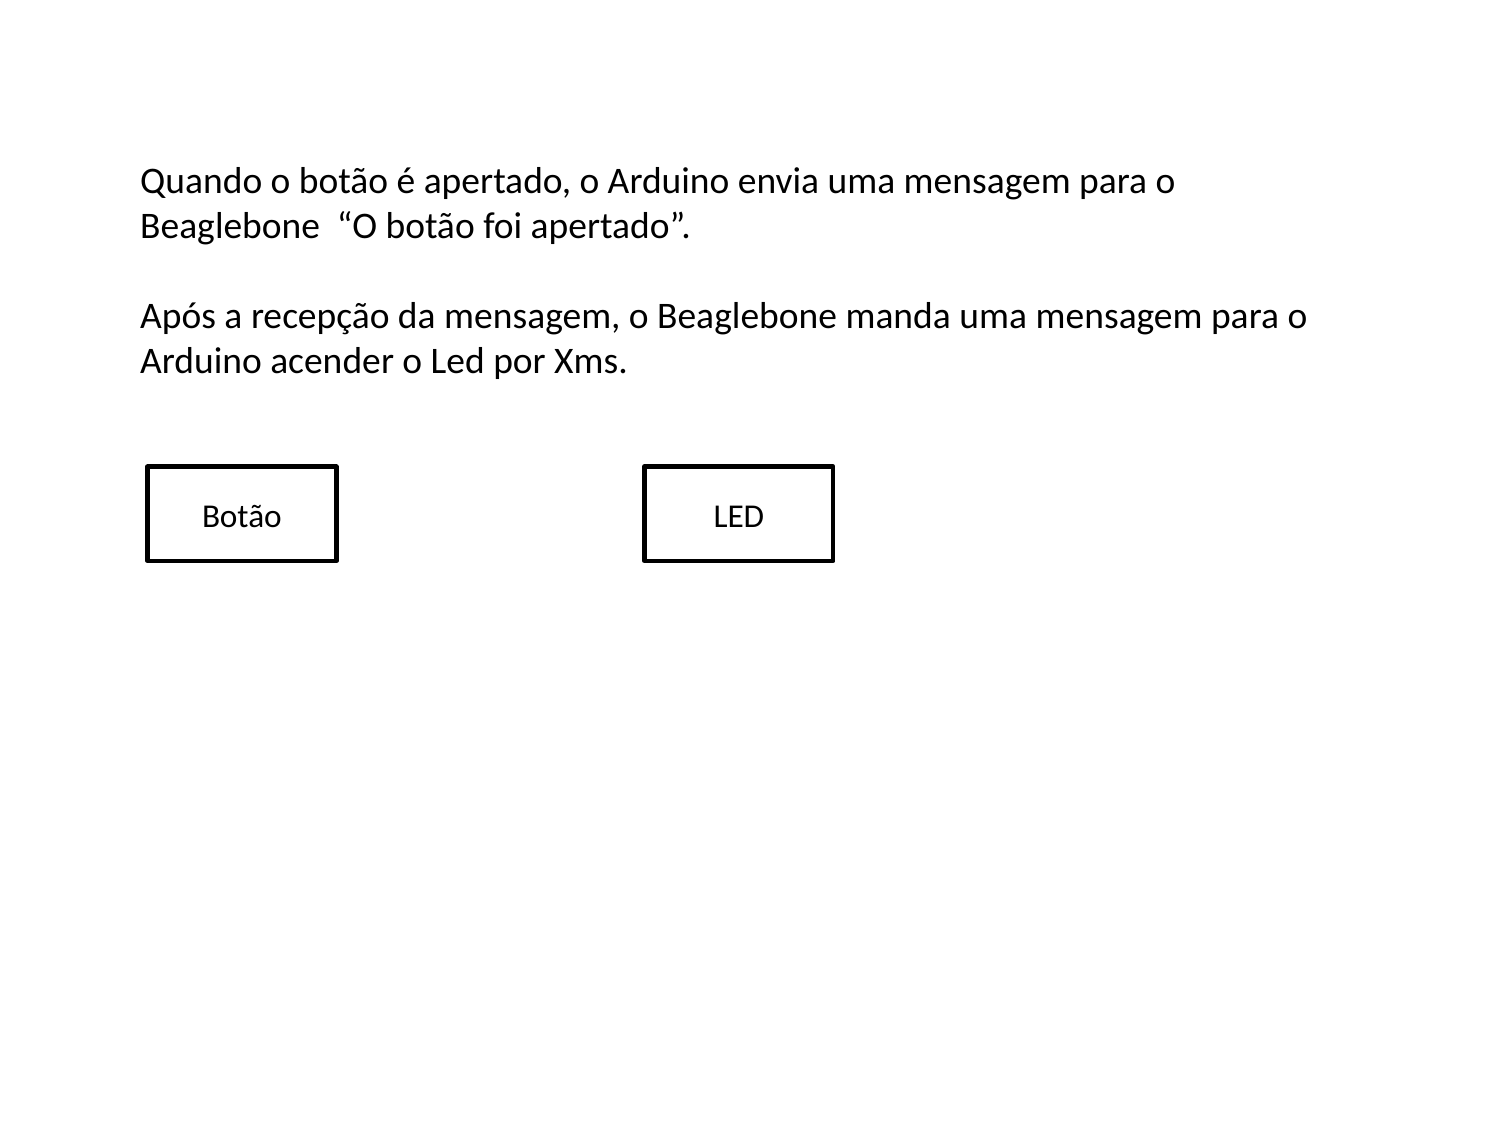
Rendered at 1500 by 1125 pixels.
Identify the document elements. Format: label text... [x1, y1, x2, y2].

text_box Botão [145, 464, 339, 563]
text_box Quando o botão é apertado, o Arduino envia uma mensagem para o Beaglebone “O botão foi apertado”. Após a recepção da mensagem, o Beaglebone manda uma mensagem para o Arduino acender o Led por Xms. [125, 148, 1353, 434]
text_box LED [642, 464, 835, 563]
